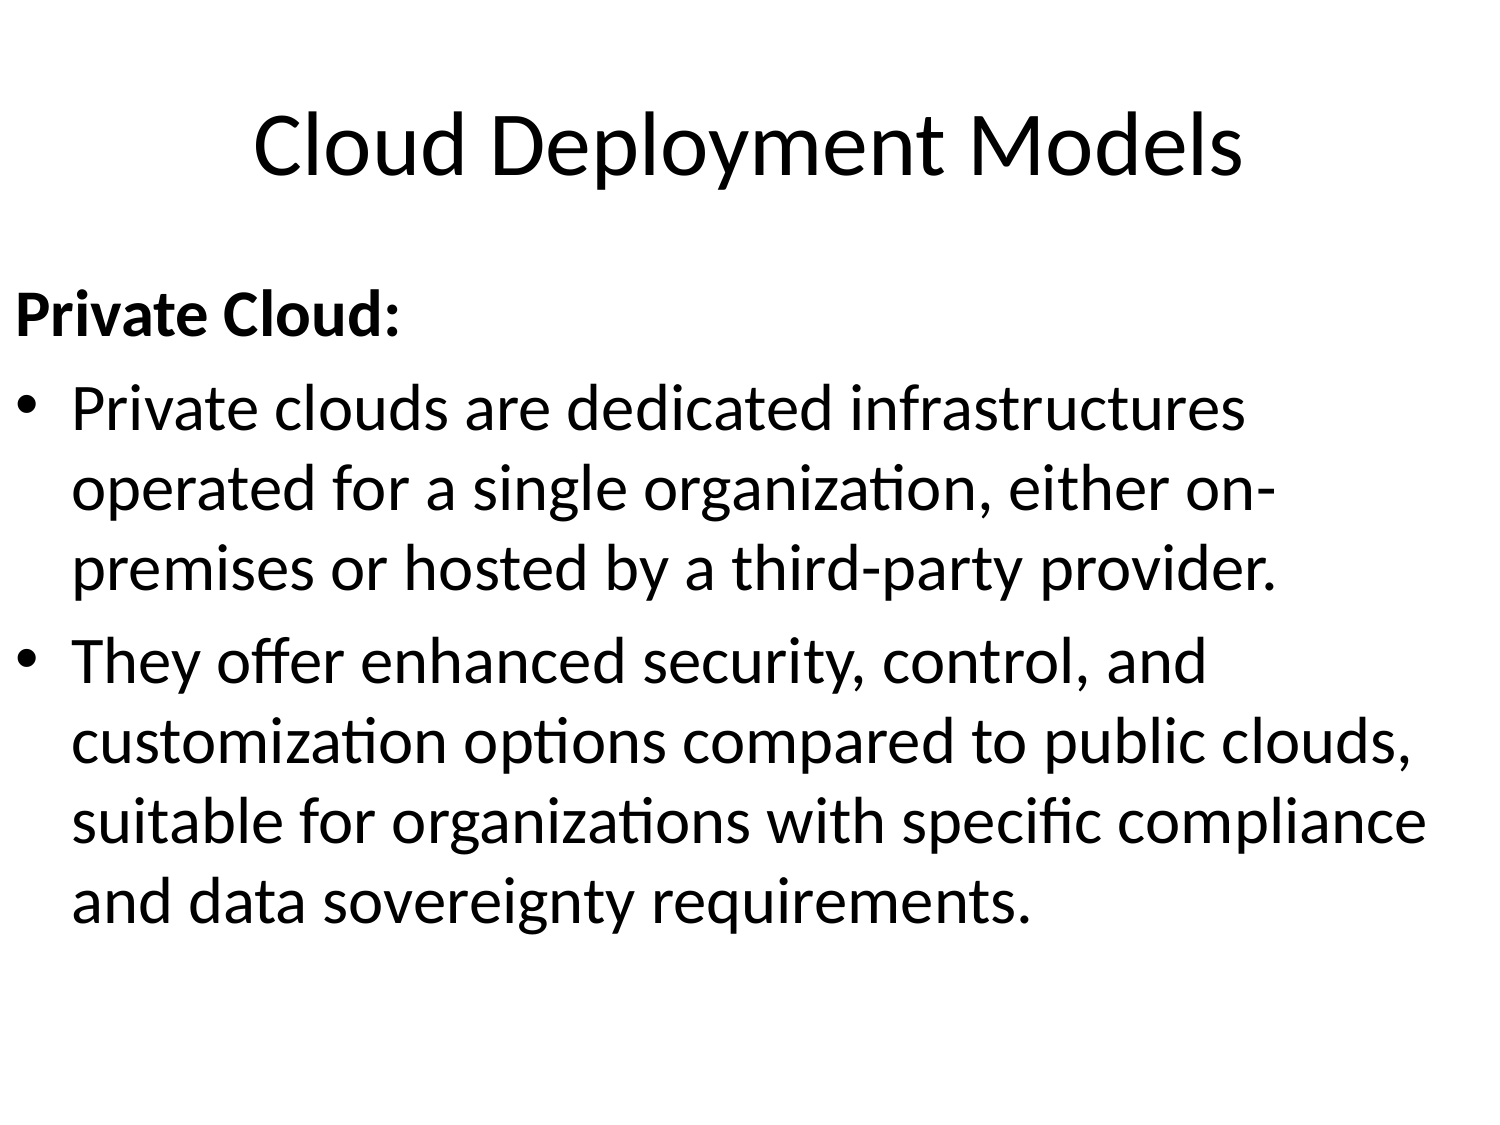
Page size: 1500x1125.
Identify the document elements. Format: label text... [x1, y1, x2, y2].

list Private Cloud: Private clouds are dedicated infrastructures operated for a single organization, either on-premises or hosted by a third-party provider. They offer enhanced security, control, and customization options compared to public clouds, suitable for organizations with specific compliance and data sovereignty requirements. [0, 262, 1500, 1125]
title Cloud Deployment Models [75, 45, 1425, 233]
